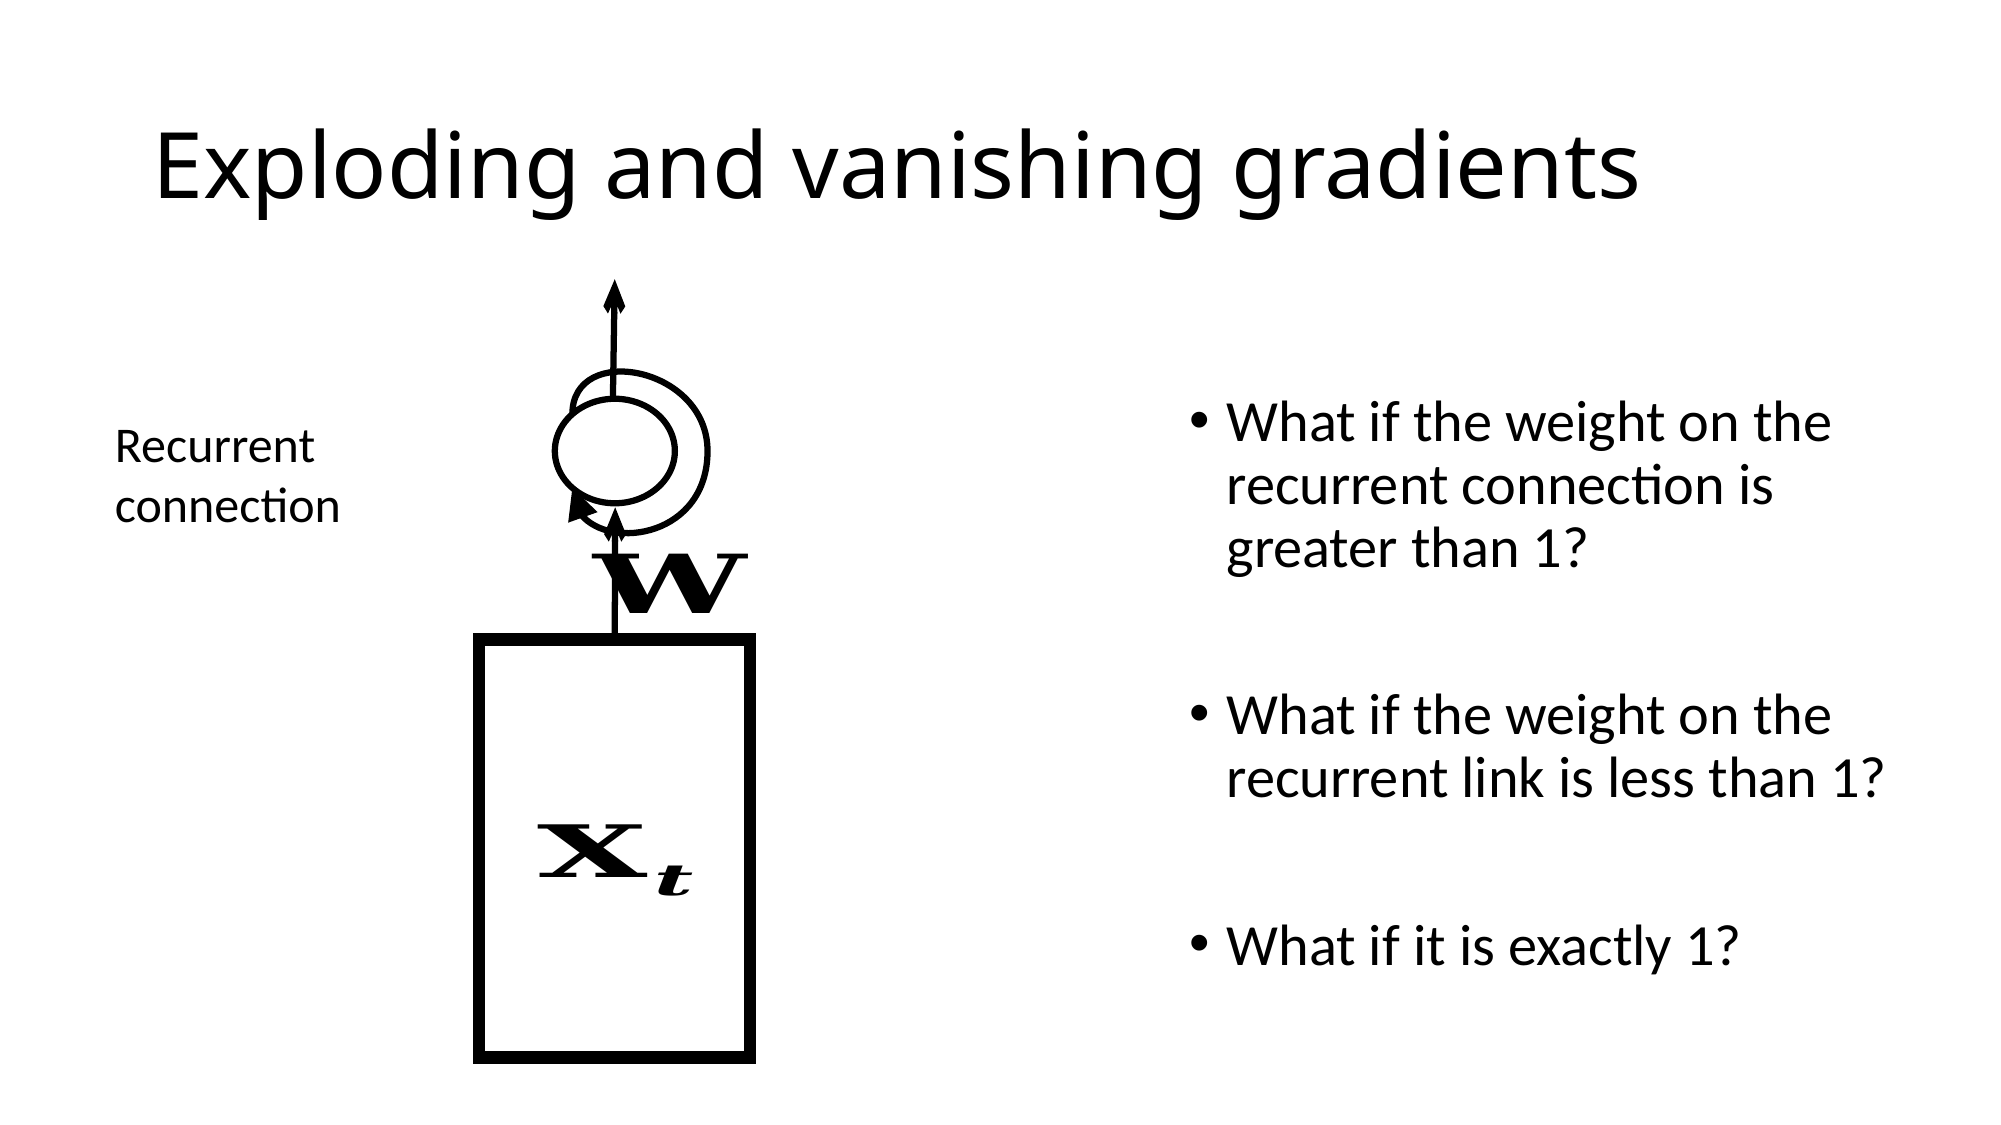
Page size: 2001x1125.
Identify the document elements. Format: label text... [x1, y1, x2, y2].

text_box Recurrent connection [100, 405, 356, 540]
text_box What if the weight on the recurrent connection is greater than 1? What if the weight on the recurrent link is less than 1? What if it is exactly 1? [1174, 293, 1916, 1125]
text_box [479, 398, 751, 1058]
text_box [535, 450, 610, 454]
title Exploding and vanishing gradients [137, 59, 1863, 278]
